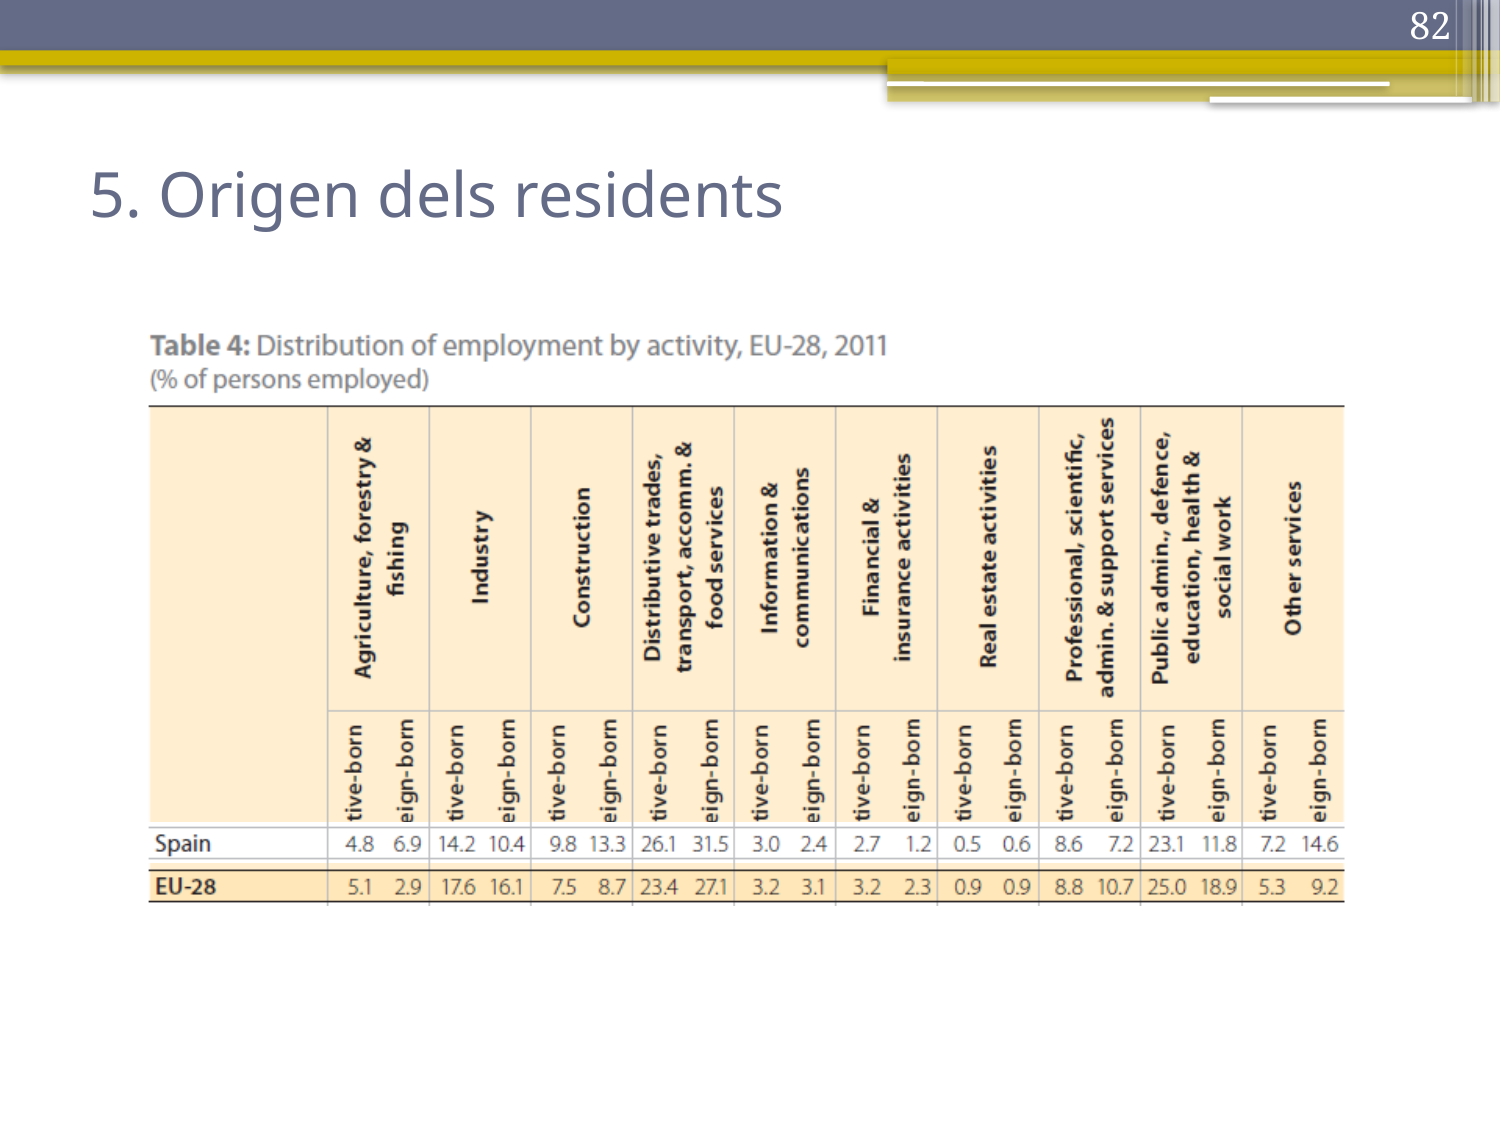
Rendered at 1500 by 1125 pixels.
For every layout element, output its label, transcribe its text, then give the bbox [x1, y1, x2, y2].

slide_number 82 [1341, 0, 1466, 61]
picture [135, 326, 1353, 906]
title 5. Origen dels residents [75, 105, 1425, 281]
